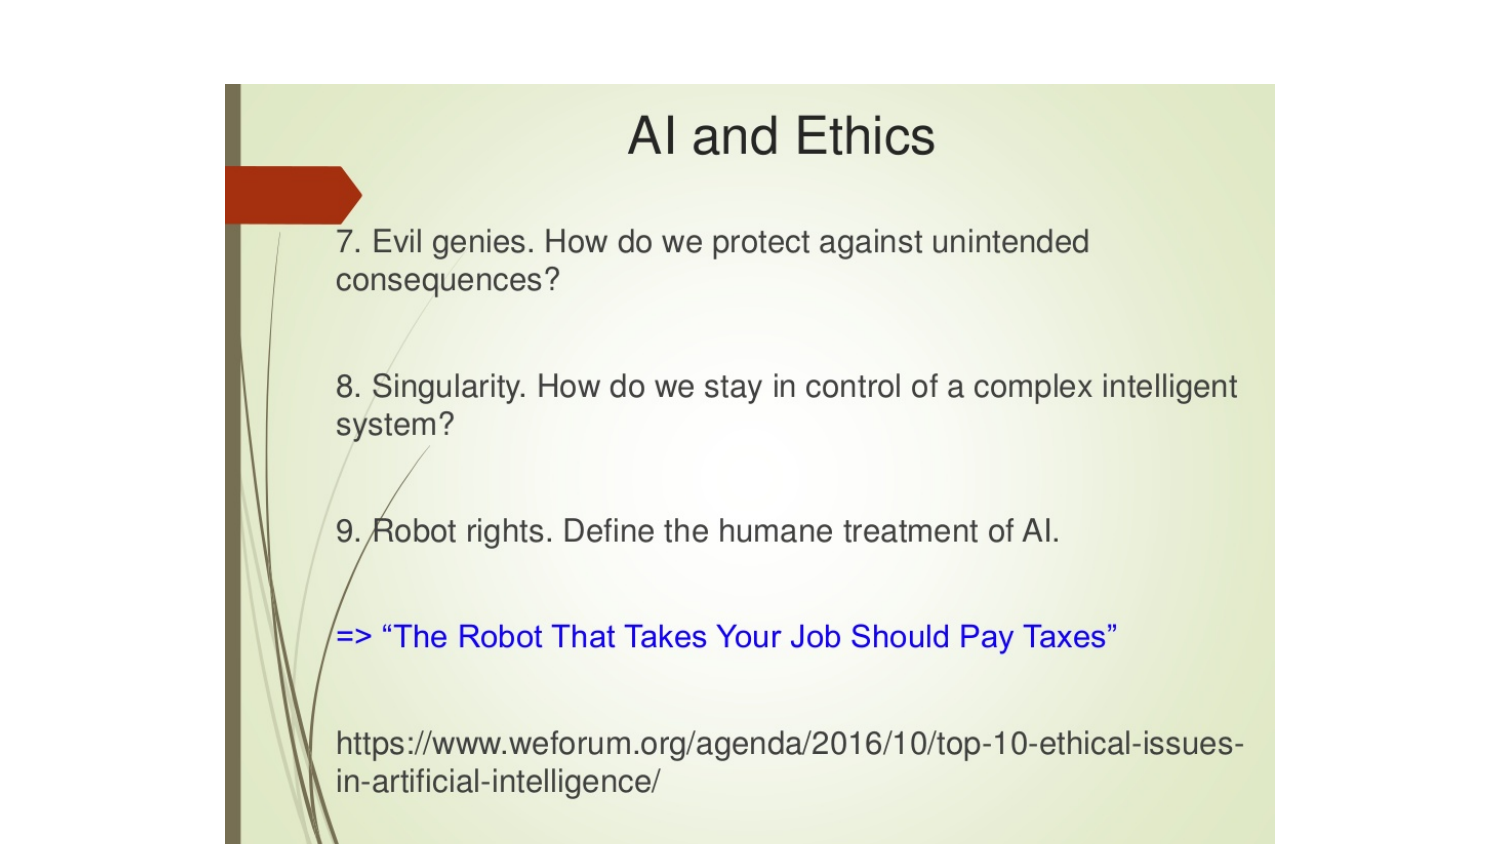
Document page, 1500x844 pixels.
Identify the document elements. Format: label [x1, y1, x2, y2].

picture [224, 84, 1276, 844]
